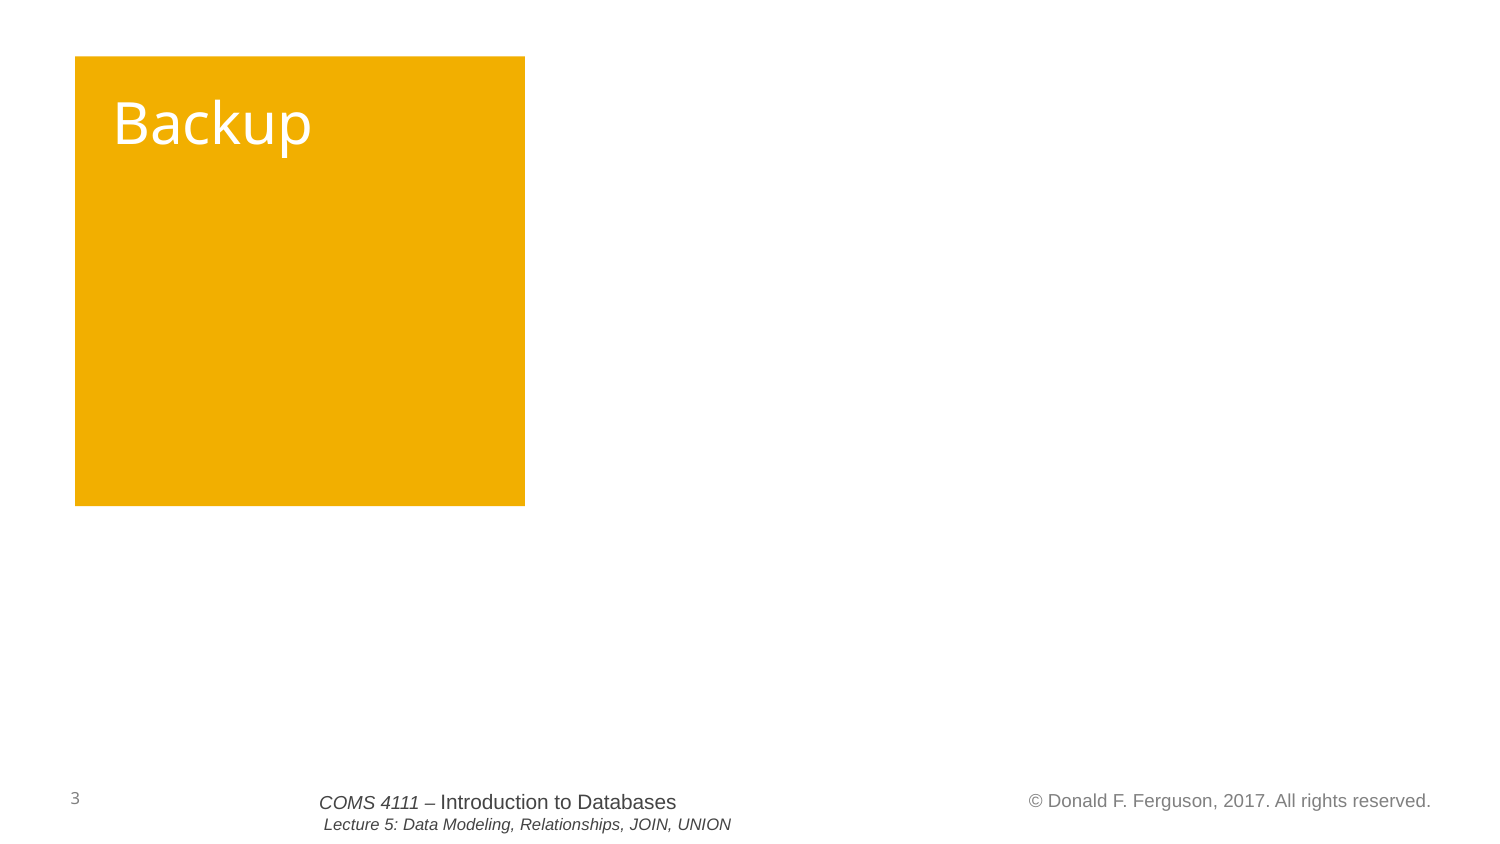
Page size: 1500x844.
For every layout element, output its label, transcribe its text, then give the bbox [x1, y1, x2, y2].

title Backup [74, 56, 526, 507]
